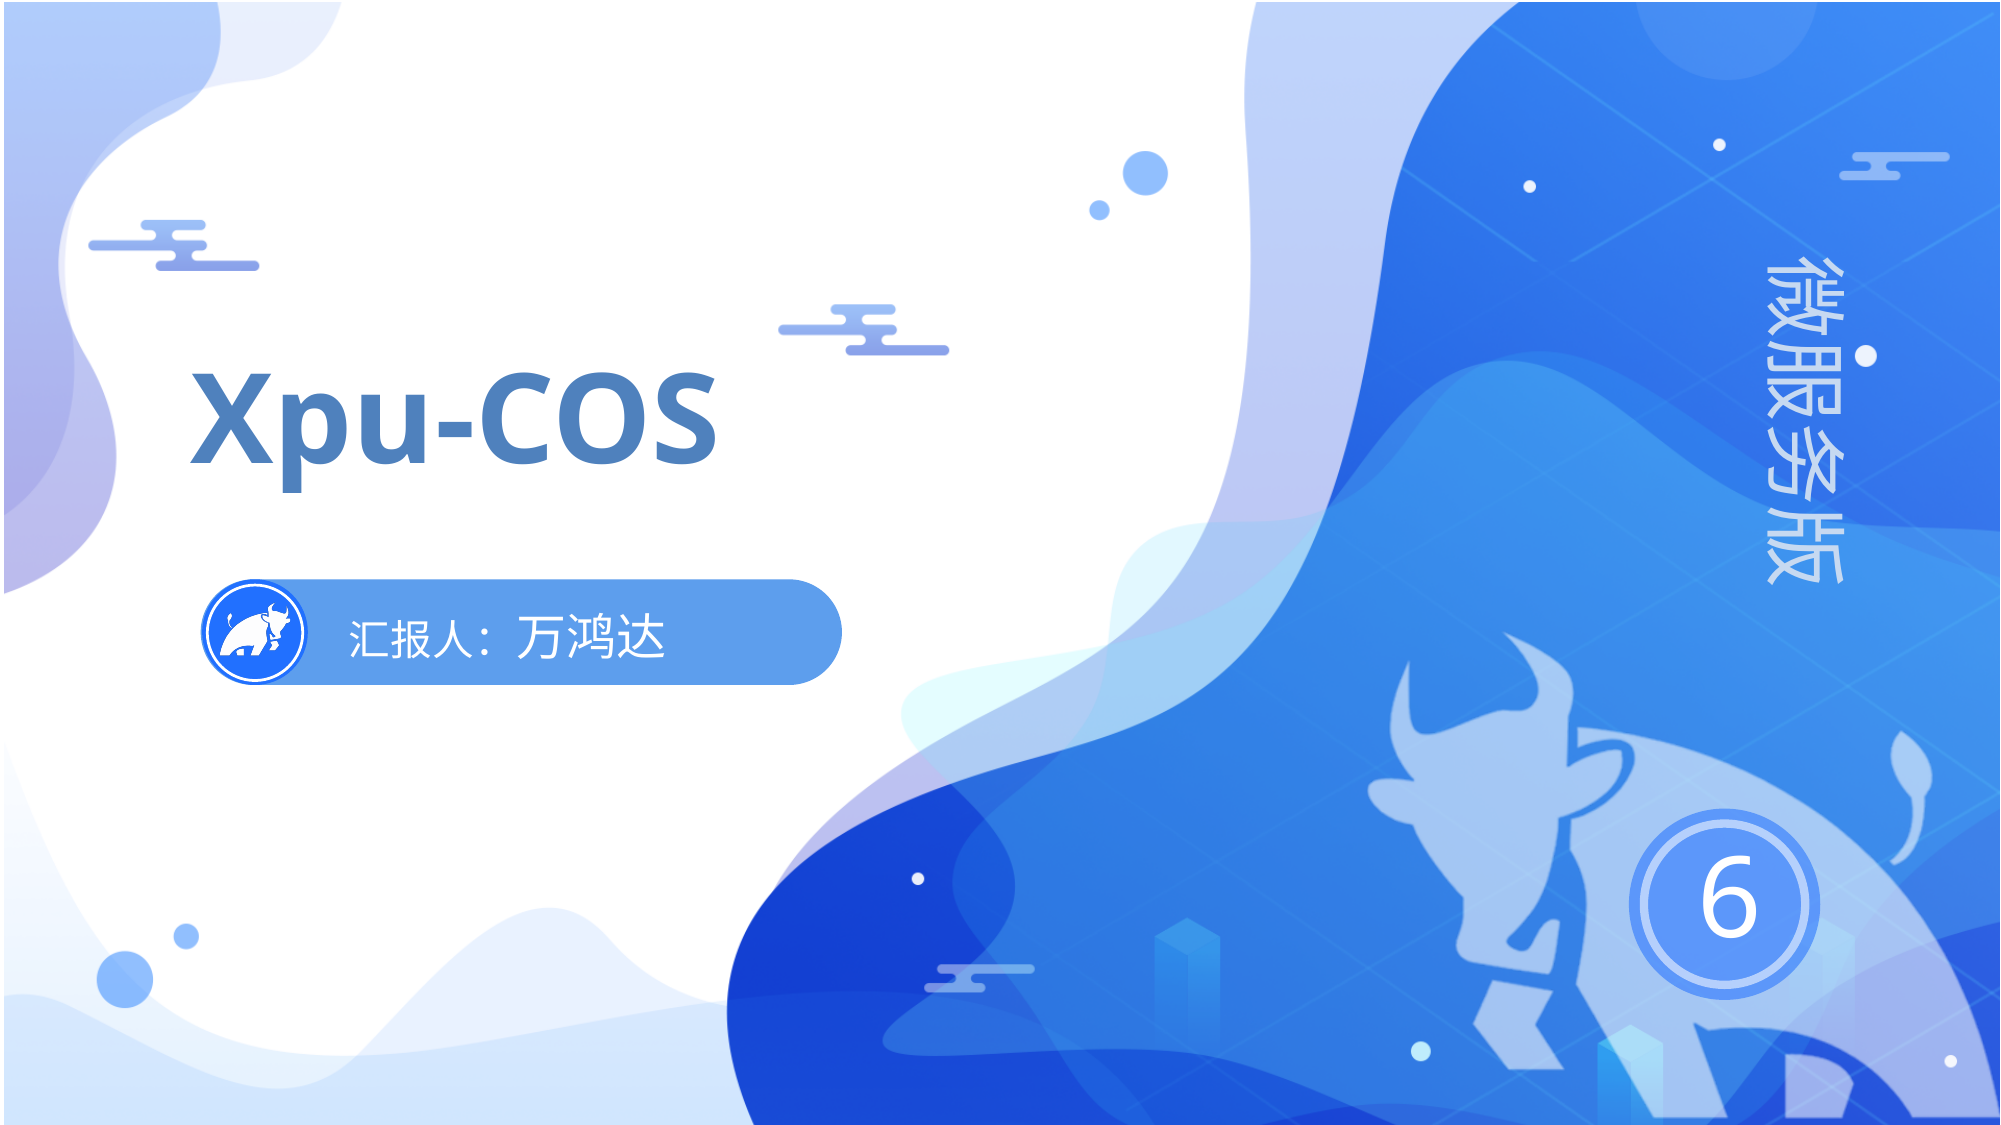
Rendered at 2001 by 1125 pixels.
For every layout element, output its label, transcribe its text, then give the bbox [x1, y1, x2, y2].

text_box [308, 579, 842, 685]
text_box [1366, 630, 2000, 1123]
picture [4, 2, 2000, 1125]
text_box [202, 579, 308, 685]
text_box Xpu-COS [0, 331, 4, 497]
